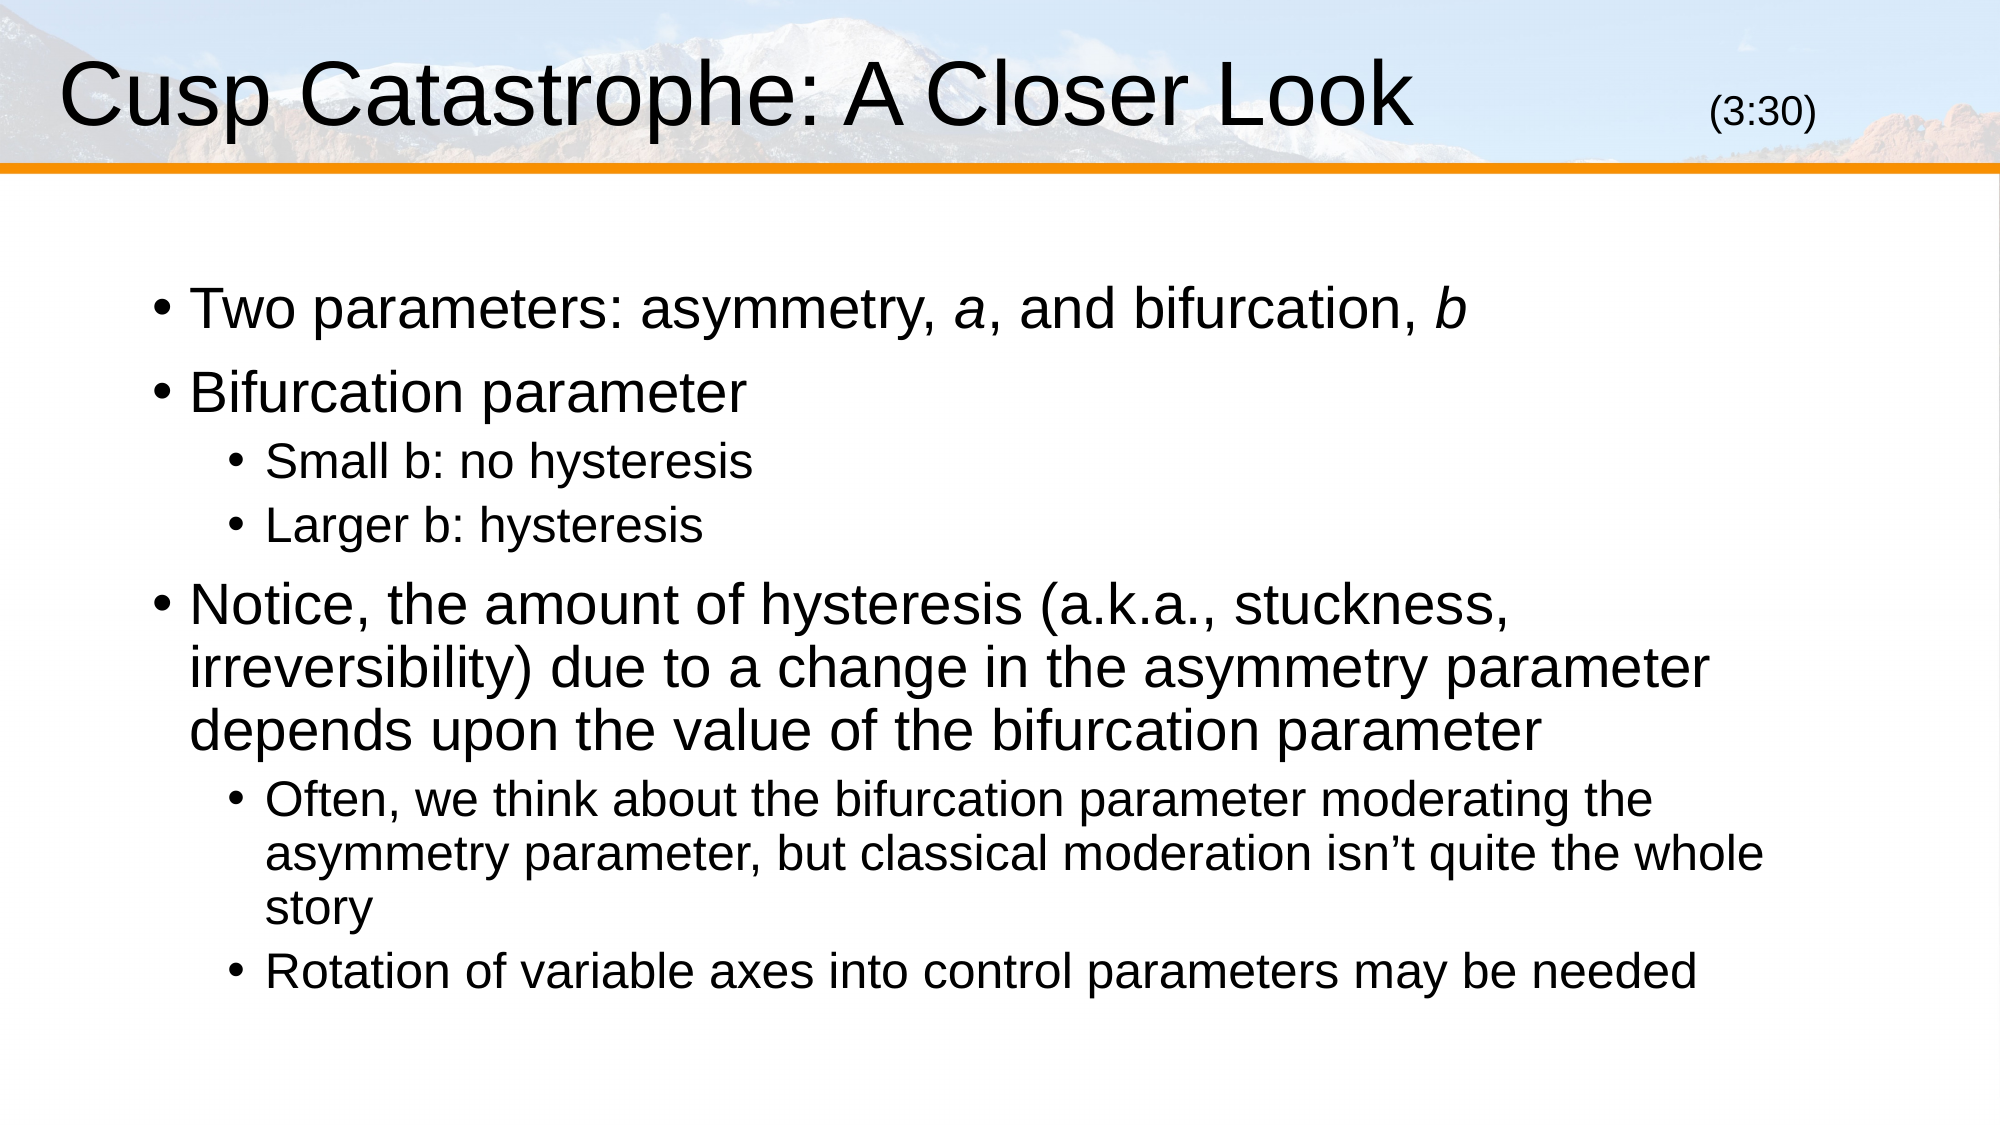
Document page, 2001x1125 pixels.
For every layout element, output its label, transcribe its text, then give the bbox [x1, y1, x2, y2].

list Two parameters: asymmetry, a, and bifurcation, b Bifurcation parameter Small b: no hysteresis Larger b: hysteresis Notice, the amount of hysteresis (a.k.a., stuckness, irreversibility) due to a change in the asymmetry parameter depends upon the value of the bifurcation parameter Often, we think about the bifurcation parameter moderating the asymmetry parameter, but classical moderation isn’t quite the whole story Rotation of variable axes into control parameters may be needed [137, 270, 1863, 1042]
title Cusp Catastrophe: A Closer Look (3:30) [43, 3, 1953, 188]
picture [0, 0, 2000, 1125]
